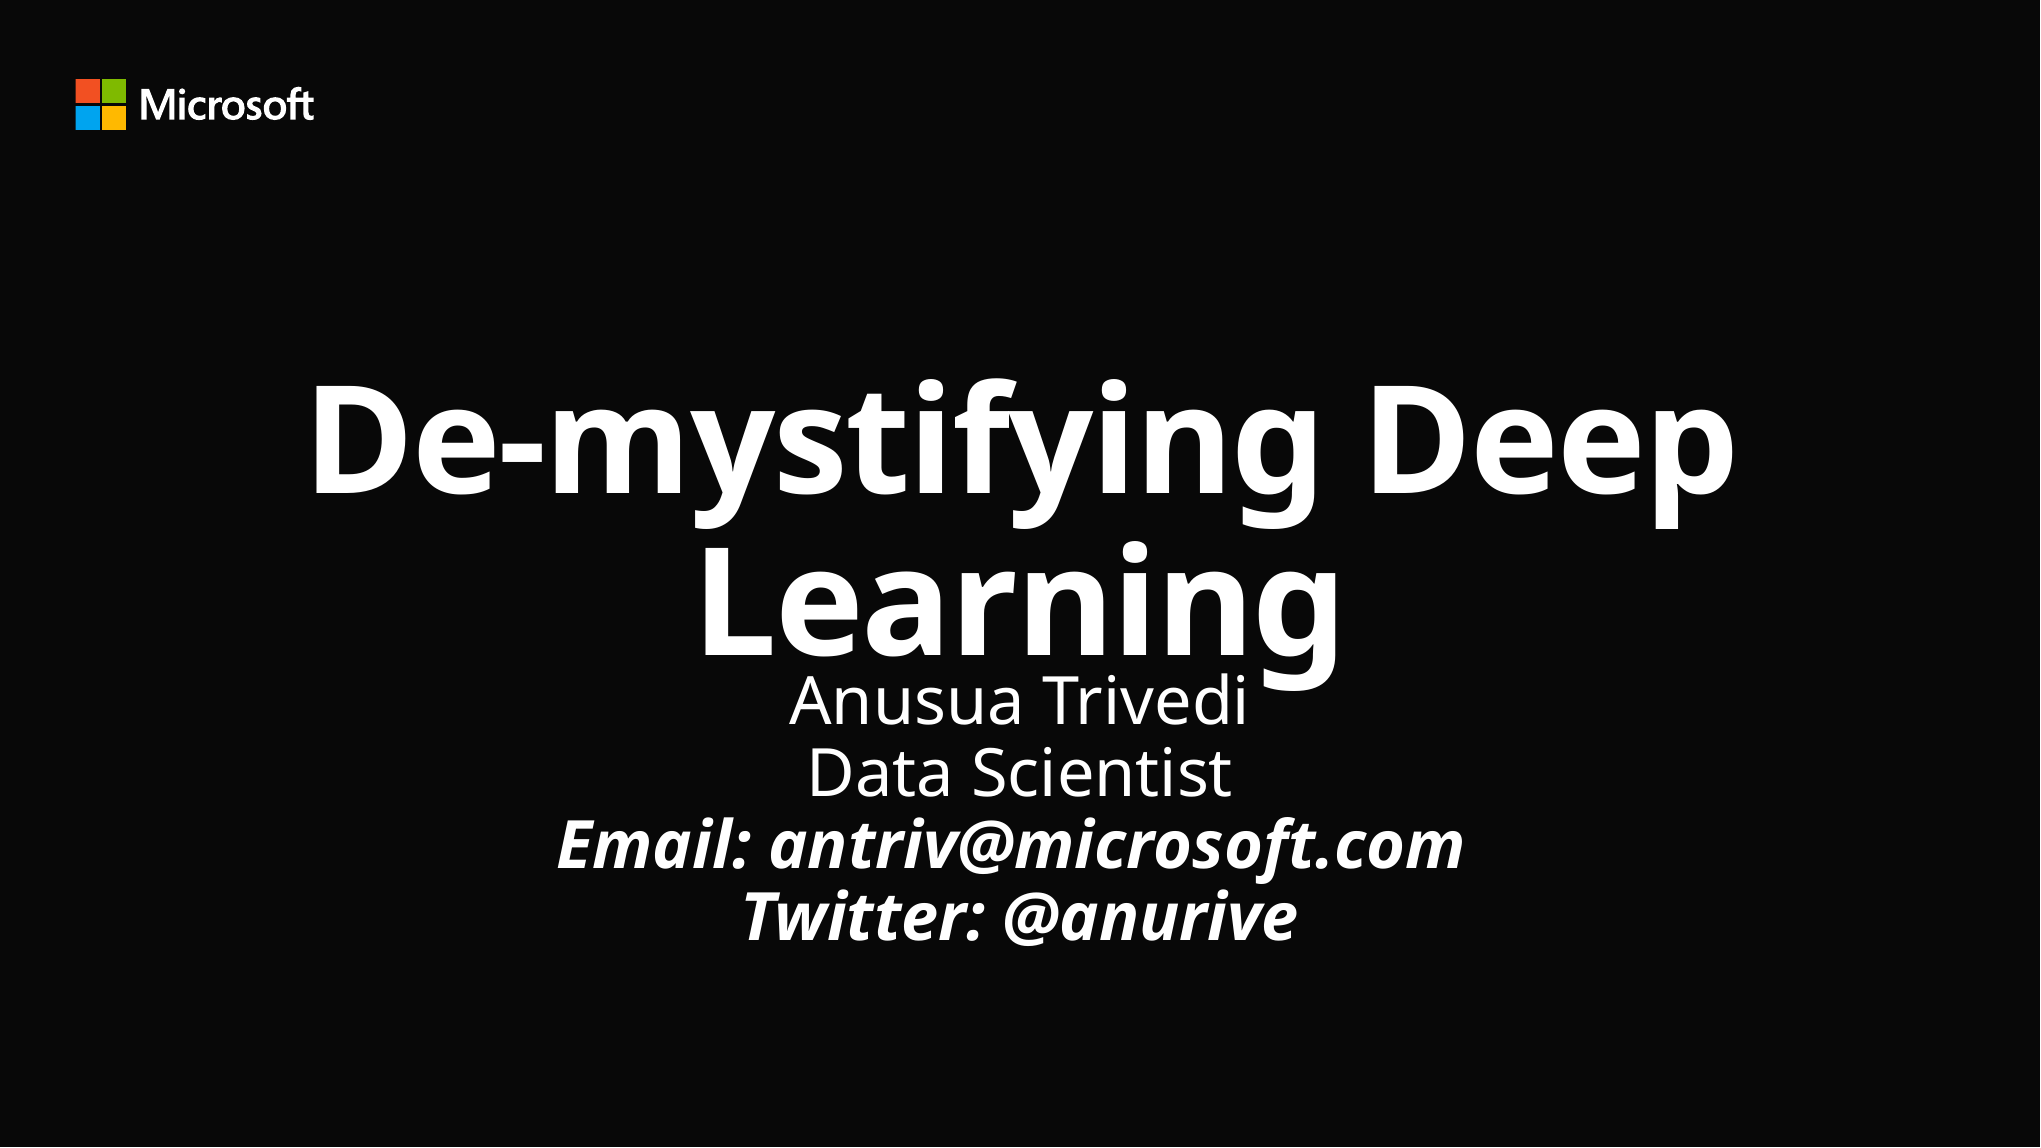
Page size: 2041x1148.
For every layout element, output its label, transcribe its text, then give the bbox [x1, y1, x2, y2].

list Anusua Trivedi Data Scientist Email: antriv@microsoft.com Twitter: @anurive [45, 648, 1996, 987]
title De-mystifying Deep Learning [45, 348, 1996, 624]
